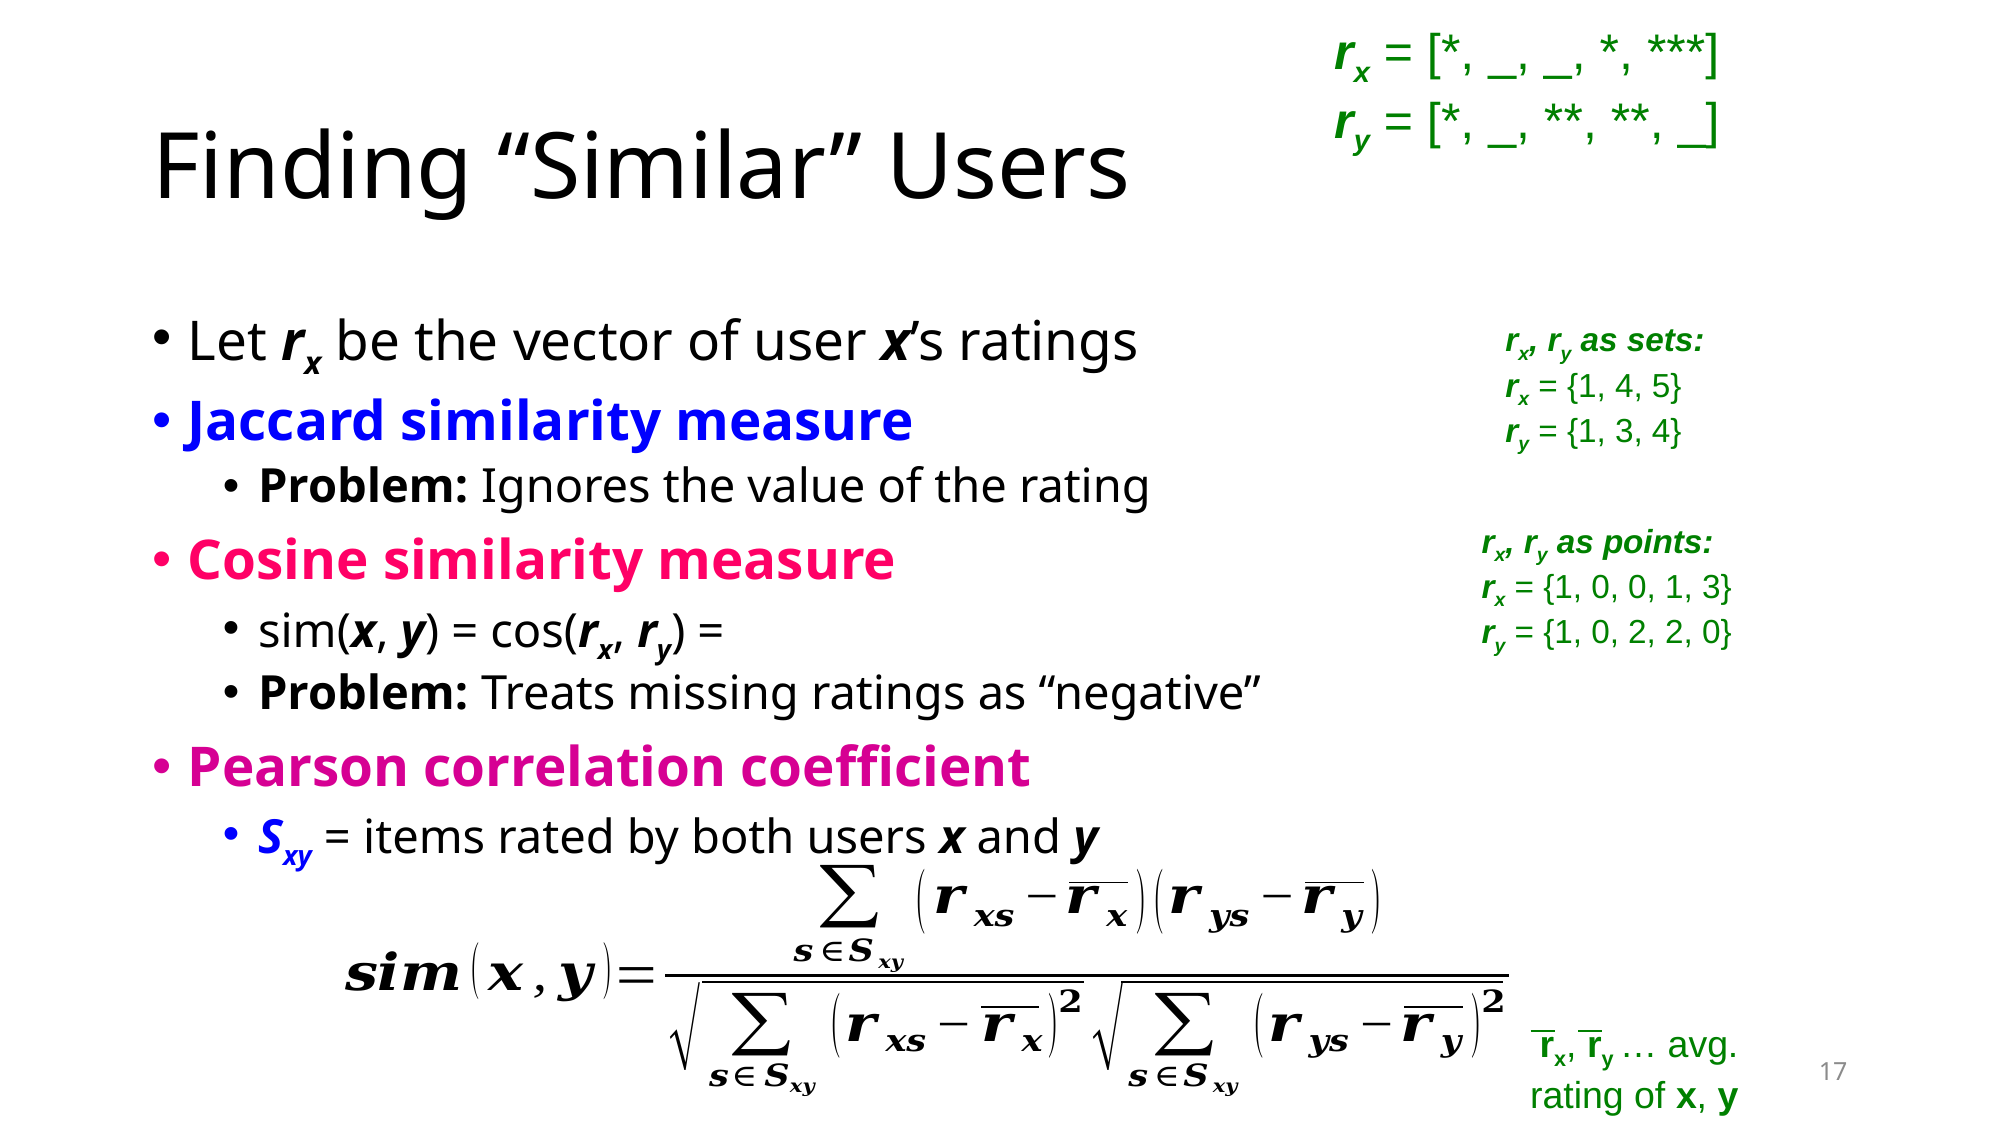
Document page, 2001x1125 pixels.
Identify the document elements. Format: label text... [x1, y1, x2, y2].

text_box rx = [*, _, _, *, ***] ry = [*, _, **, **, _] [1319, 12, 1736, 164]
text_box rx, ry as points: rx = {1, 0, 0, 1, 3} ry = {1, 0, 2, 2, 0} [1466, 512, 1747, 664]
slide_number 17 [1412, 1042, 1515, 1103]
title Finding “Similar” Users [137, 59, 1863, 278]
text_box rx, ry … avg. rating of x, y [1515, 1012, 1754, 1124]
slide_number 17 [1754, 1042, 1863, 1103]
text_box rx, ry as sets: rx = {1, 4, 5} ry = {1, 3, 4} [1490, 311, 1720, 462]
